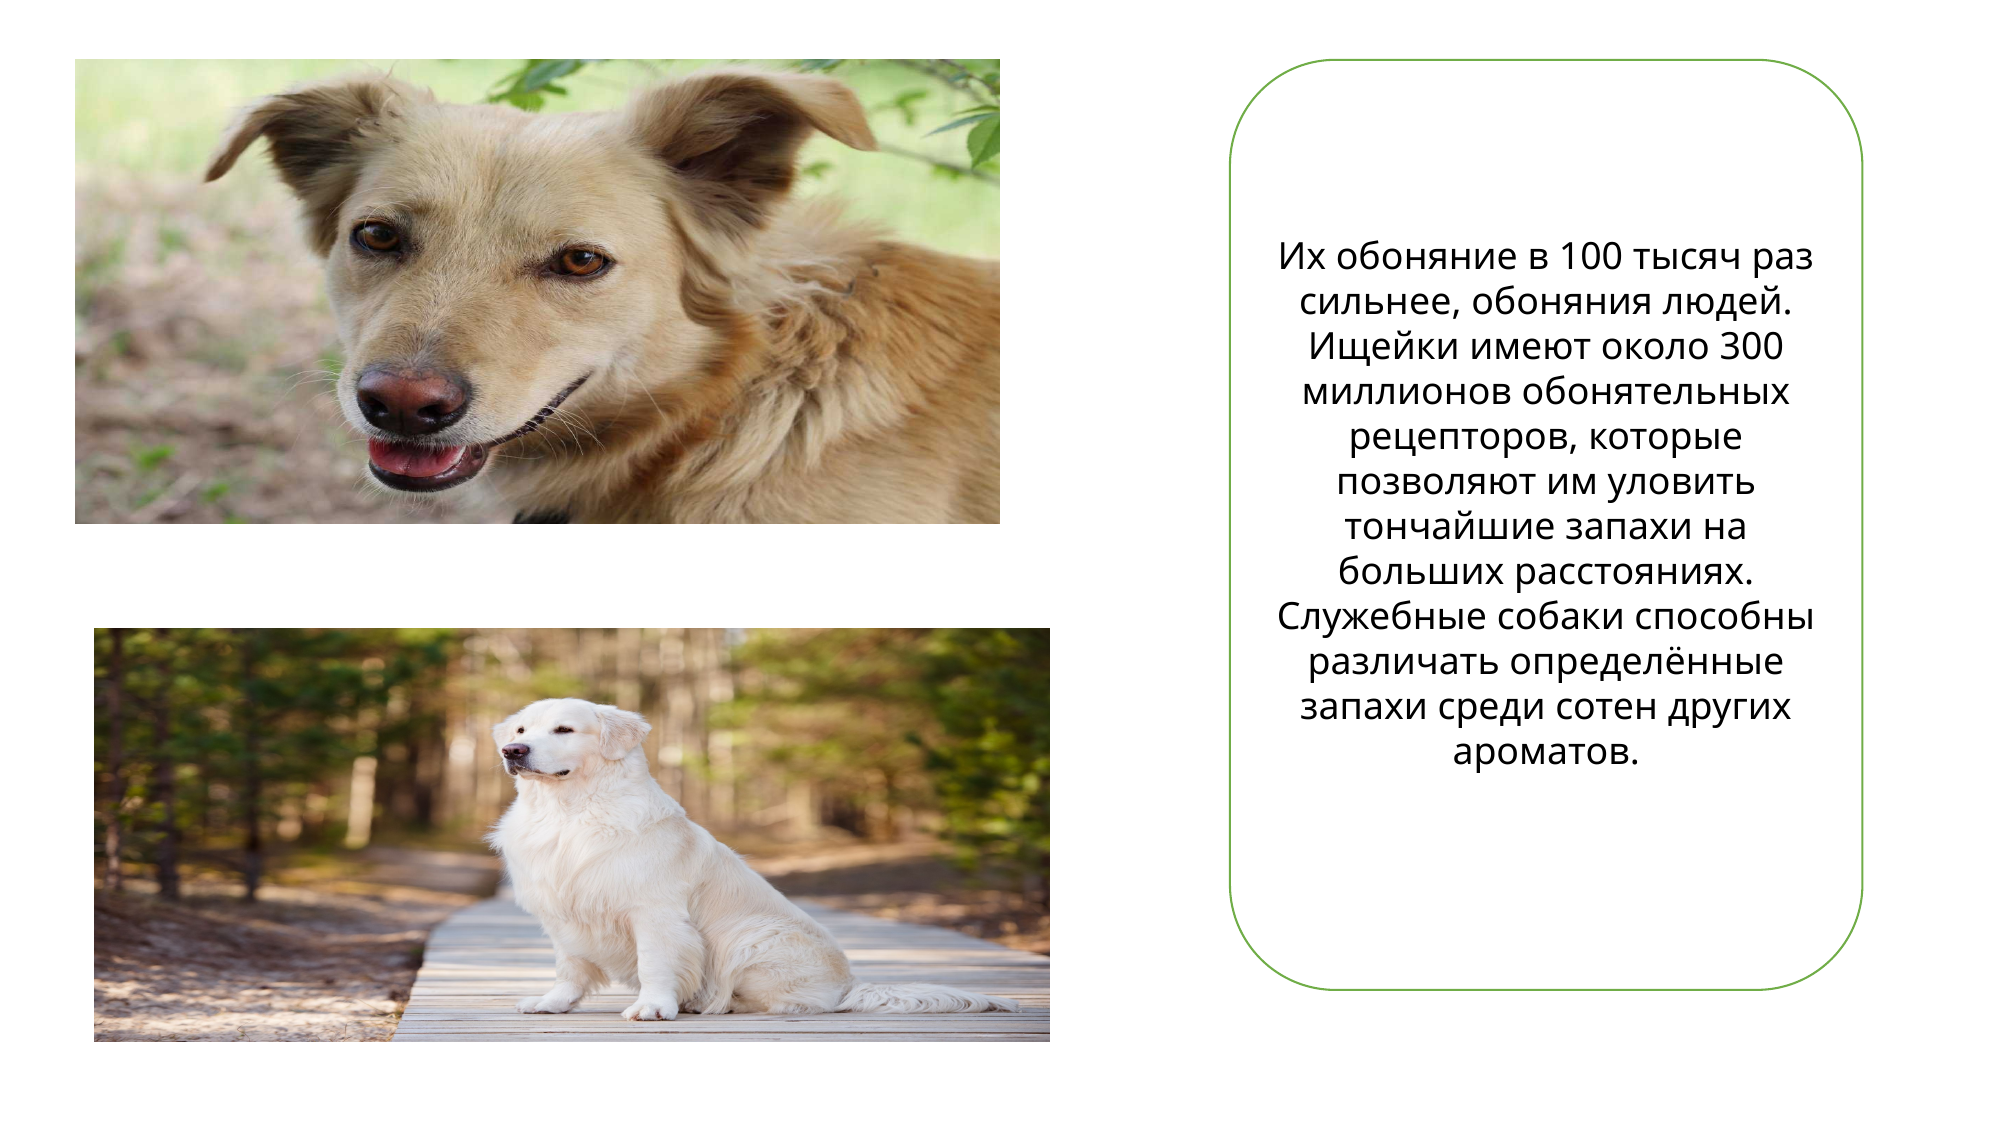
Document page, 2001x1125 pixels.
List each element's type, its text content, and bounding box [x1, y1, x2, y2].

picture [94, 628, 1050, 1042]
text_box Их обоняние в 100 тысяч раз сильнее, обоняния людей. Ищейки имеют около 300 миллионов обонятельных рецепторов, которые позволяют им уловить тончайшие запахи на больших расстояниях. Служебные собаки способны различать определённые запахи среди сотен других ароматов. [1228, 58, 1864, 991]
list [75, 59, 1000, 524]
